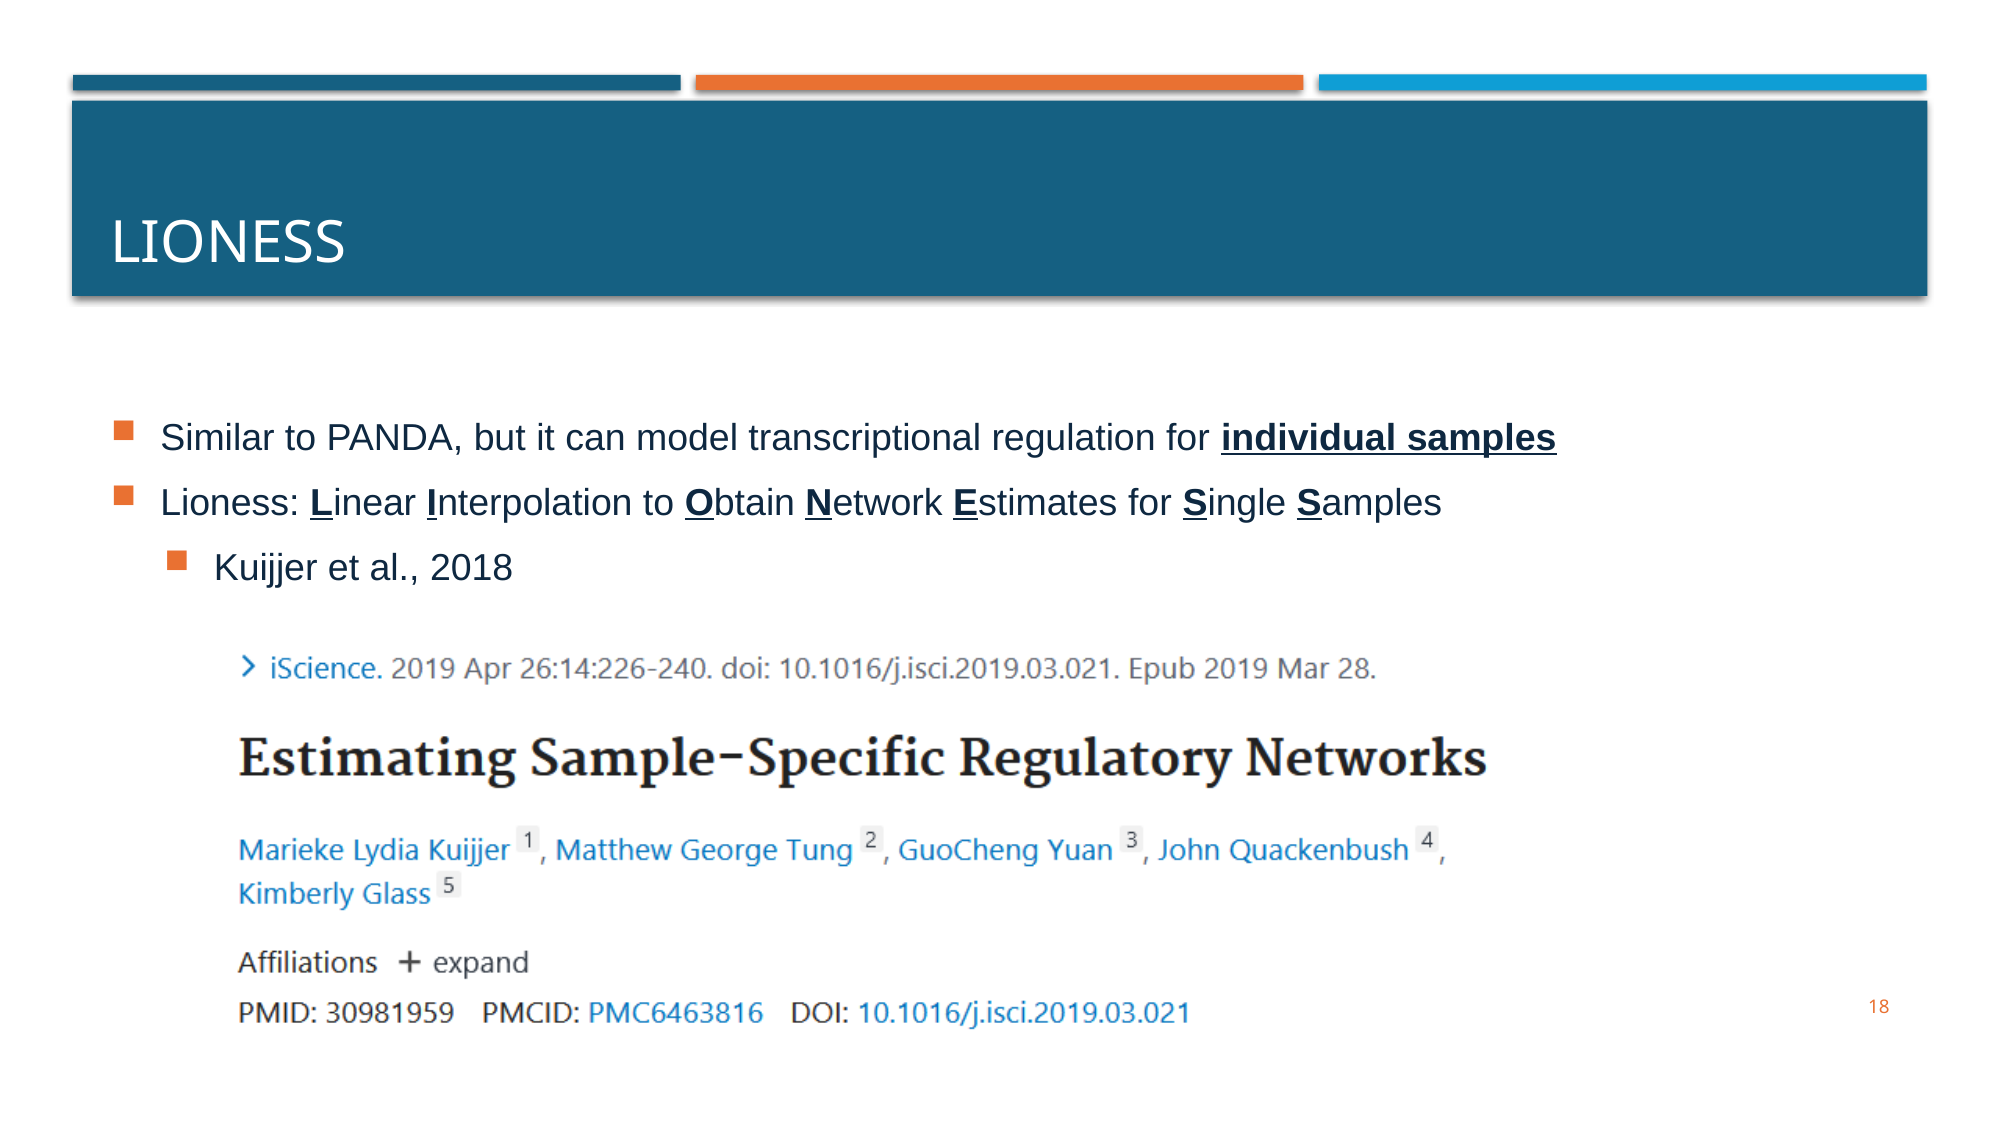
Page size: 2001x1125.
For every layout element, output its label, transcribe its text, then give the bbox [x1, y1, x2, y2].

picture [223, 637, 1540, 1049]
slide_number 18 [1732, 977, 1905, 1037]
list Similar to PANDA, but it can model transcriptional regulation for individual samples Lioness: Linear Interpolation to Obtain Network Estimates for Single Samples Kuijjer et al., 2018 [95, 357, 1905, 709]
title lioness [95, 115, 1905, 282]
